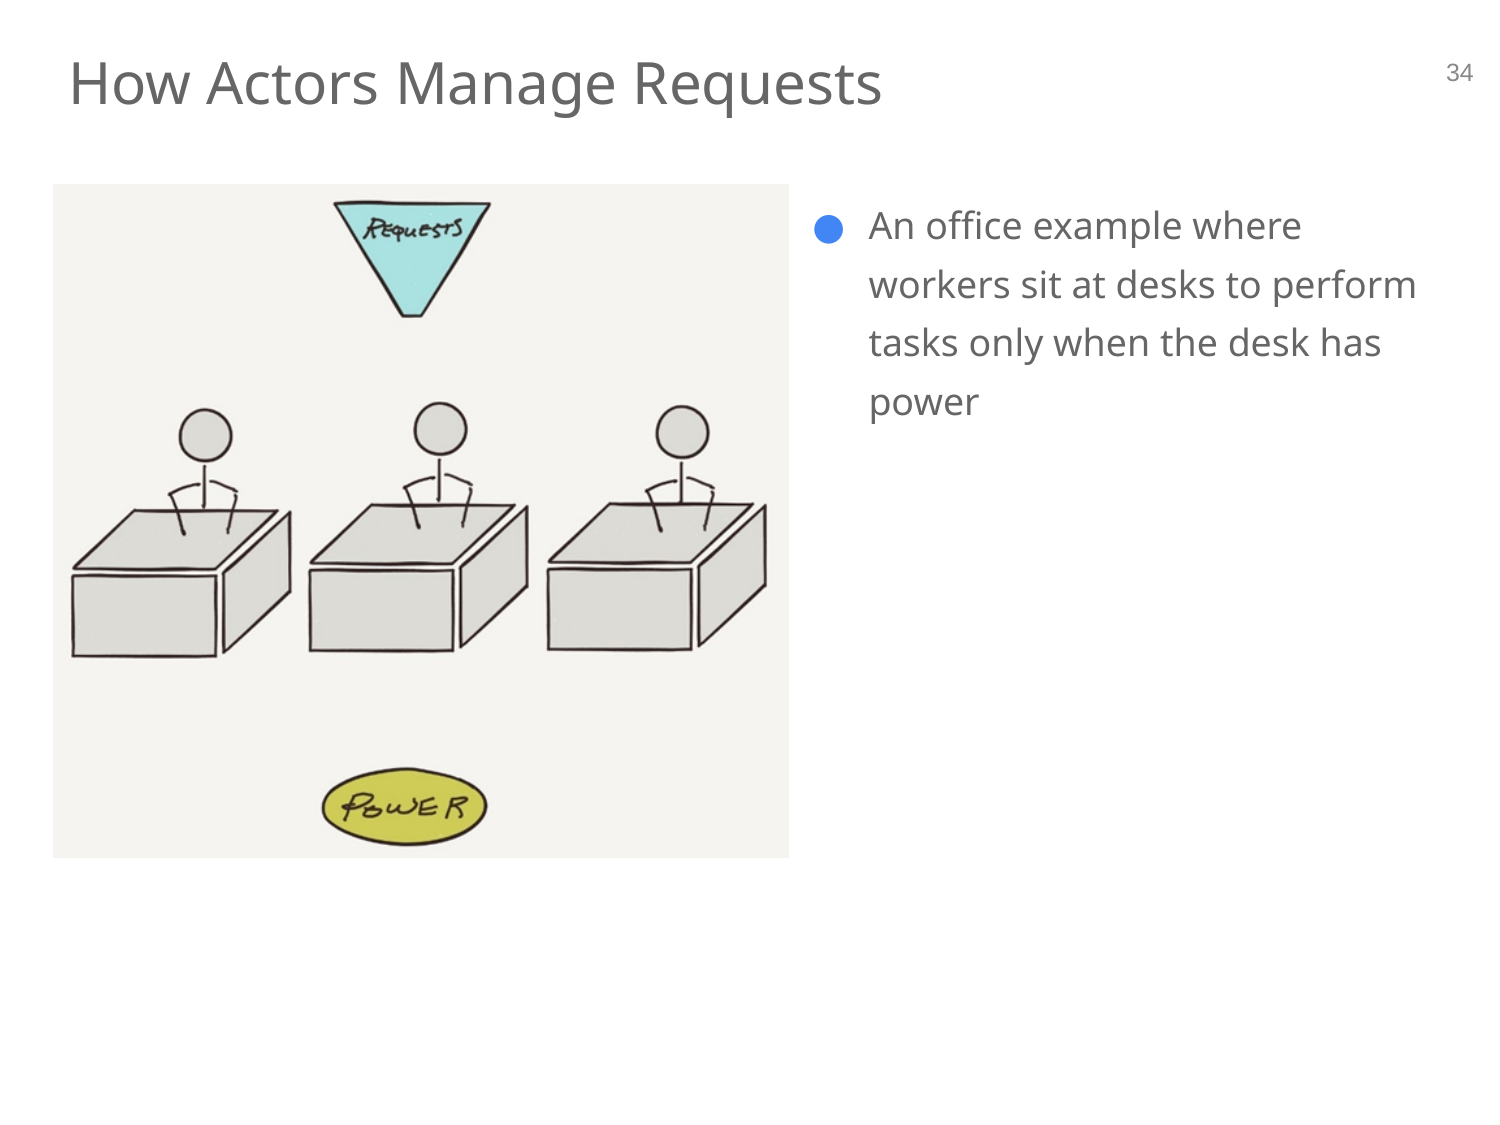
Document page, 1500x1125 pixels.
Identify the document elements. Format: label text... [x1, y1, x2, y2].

slide_number ‹#› [1423, 42, 1490, 103]
picture [52, 184, 789, 858]
list An office example where workers sit at desks to perform tasks only when the desk has power [797, 184, 1436, 1114]
title How Actors Manage Requests [53, 11, 1282, 153]
